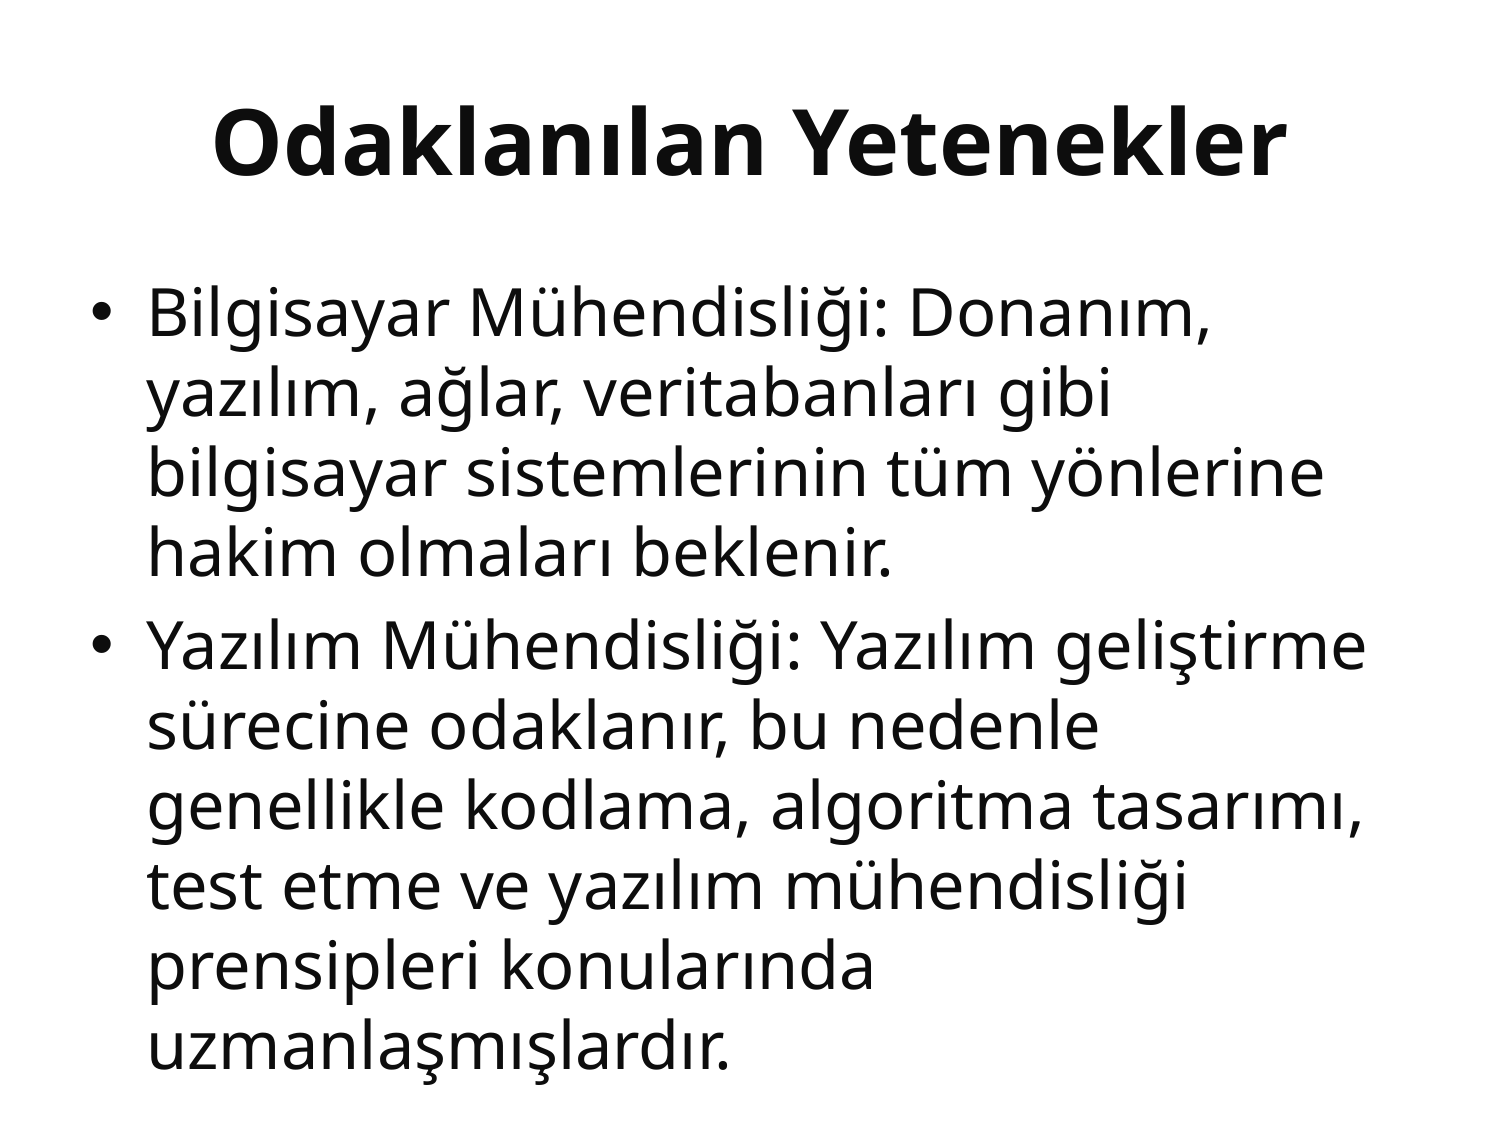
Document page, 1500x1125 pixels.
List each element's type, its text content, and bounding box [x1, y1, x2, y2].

list Bilgisayar Mühendisliği: Donanım, yazılım, ağlar, veritabanları gibi bilgisayar sistemlerinin tüm yönlerine hakim olmaları beklenir. Yazılım Mühendisliği: Yazılım geliştirme sürecine odaklanır, bu nedenle genellikle kodlama, algoritma tasarımı, test etme ve yazılım mühendisliği prensipleri konularında uzmanlaşmışlardır. [75, 262, 1425, 1005]
title Odaklanılan Yetenekler [75, 45, 1425, 233]
